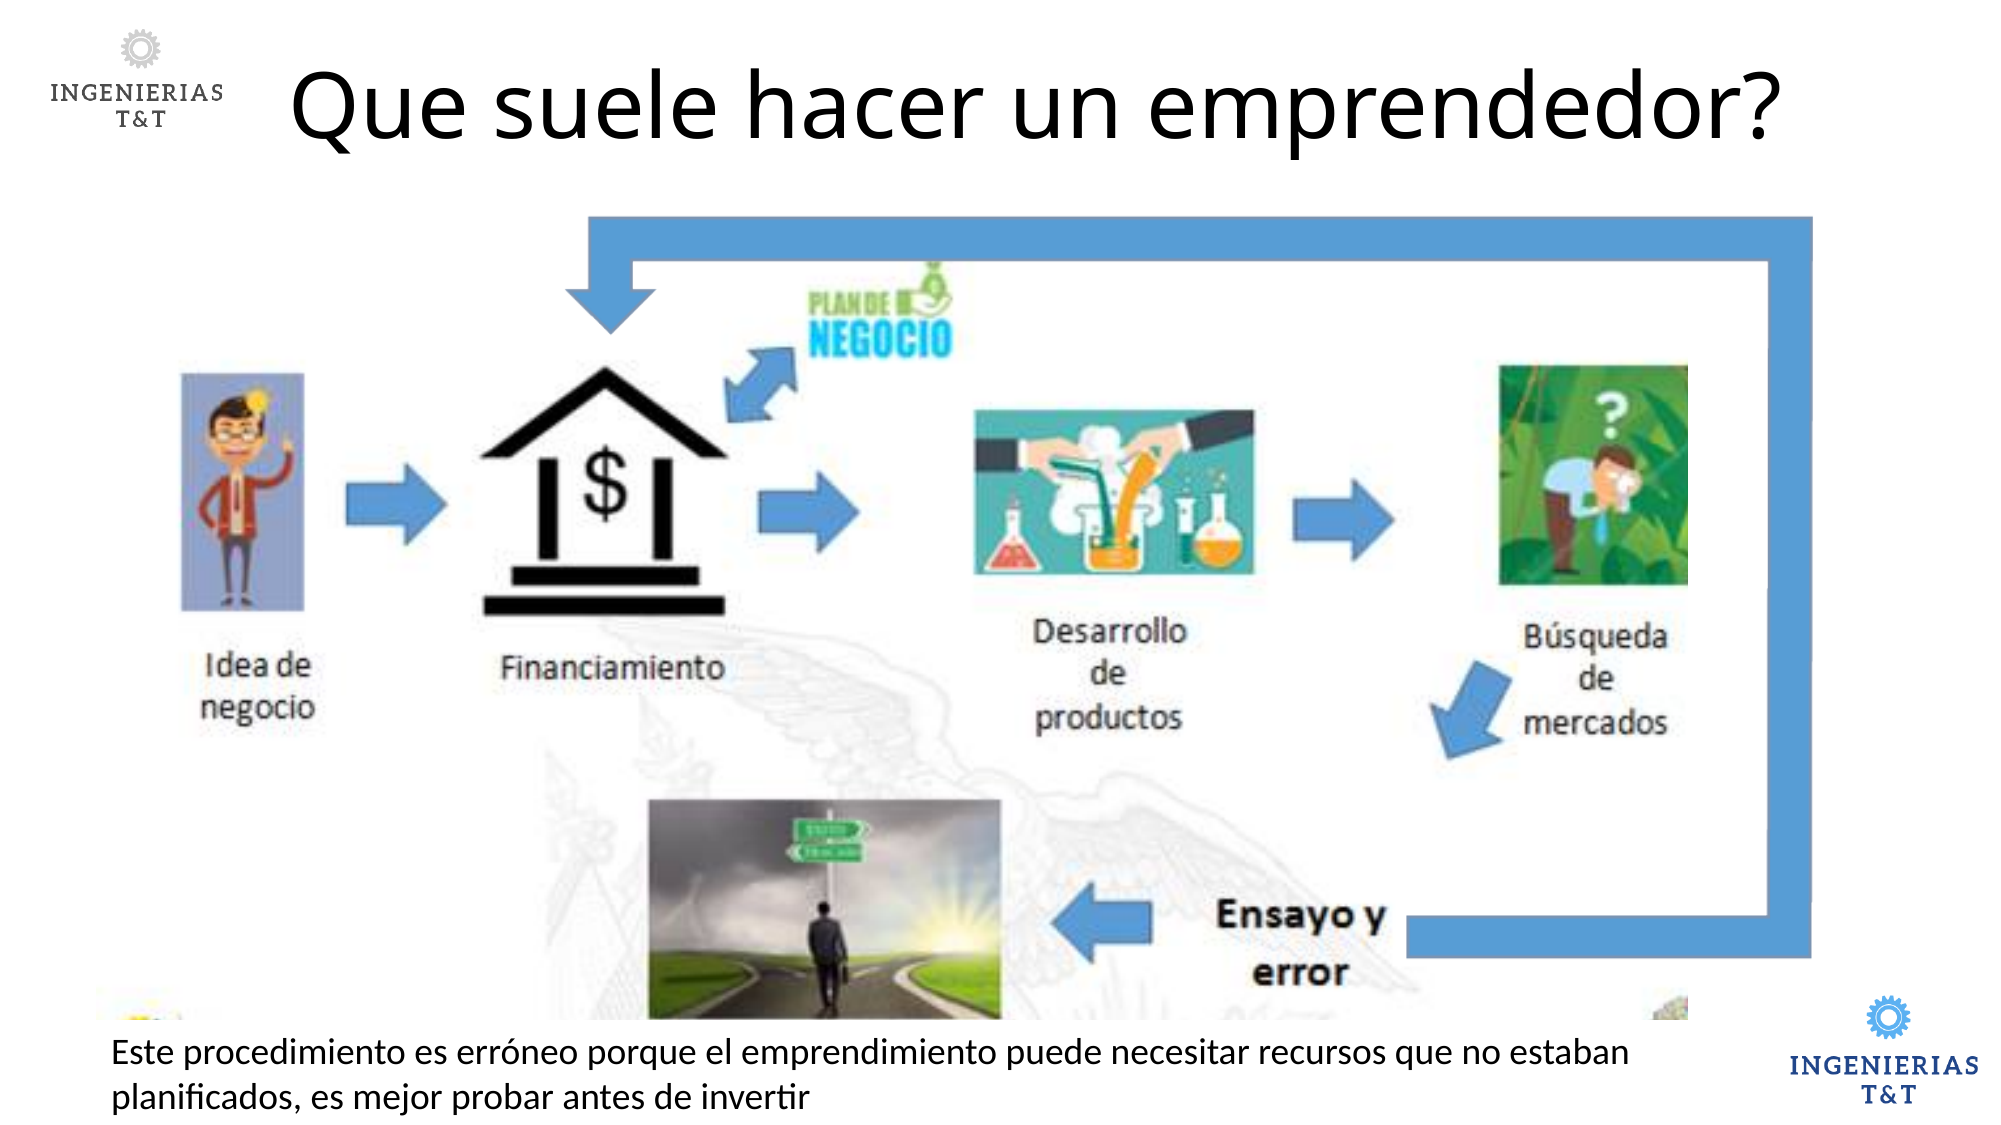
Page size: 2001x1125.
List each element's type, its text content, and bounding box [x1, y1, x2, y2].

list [96, 231, 460, 1020]
picture [460, 78, 1985, 1125]
title Que suele hacer un emprendedor? [273, 0, 1822, 218]
text_box Este procedimiento es erróneo porque el emprendimiento puede necesitar recursos que no estaban planificados, es mejor probar antes de invertir [96, 1020, 460, 1125]
